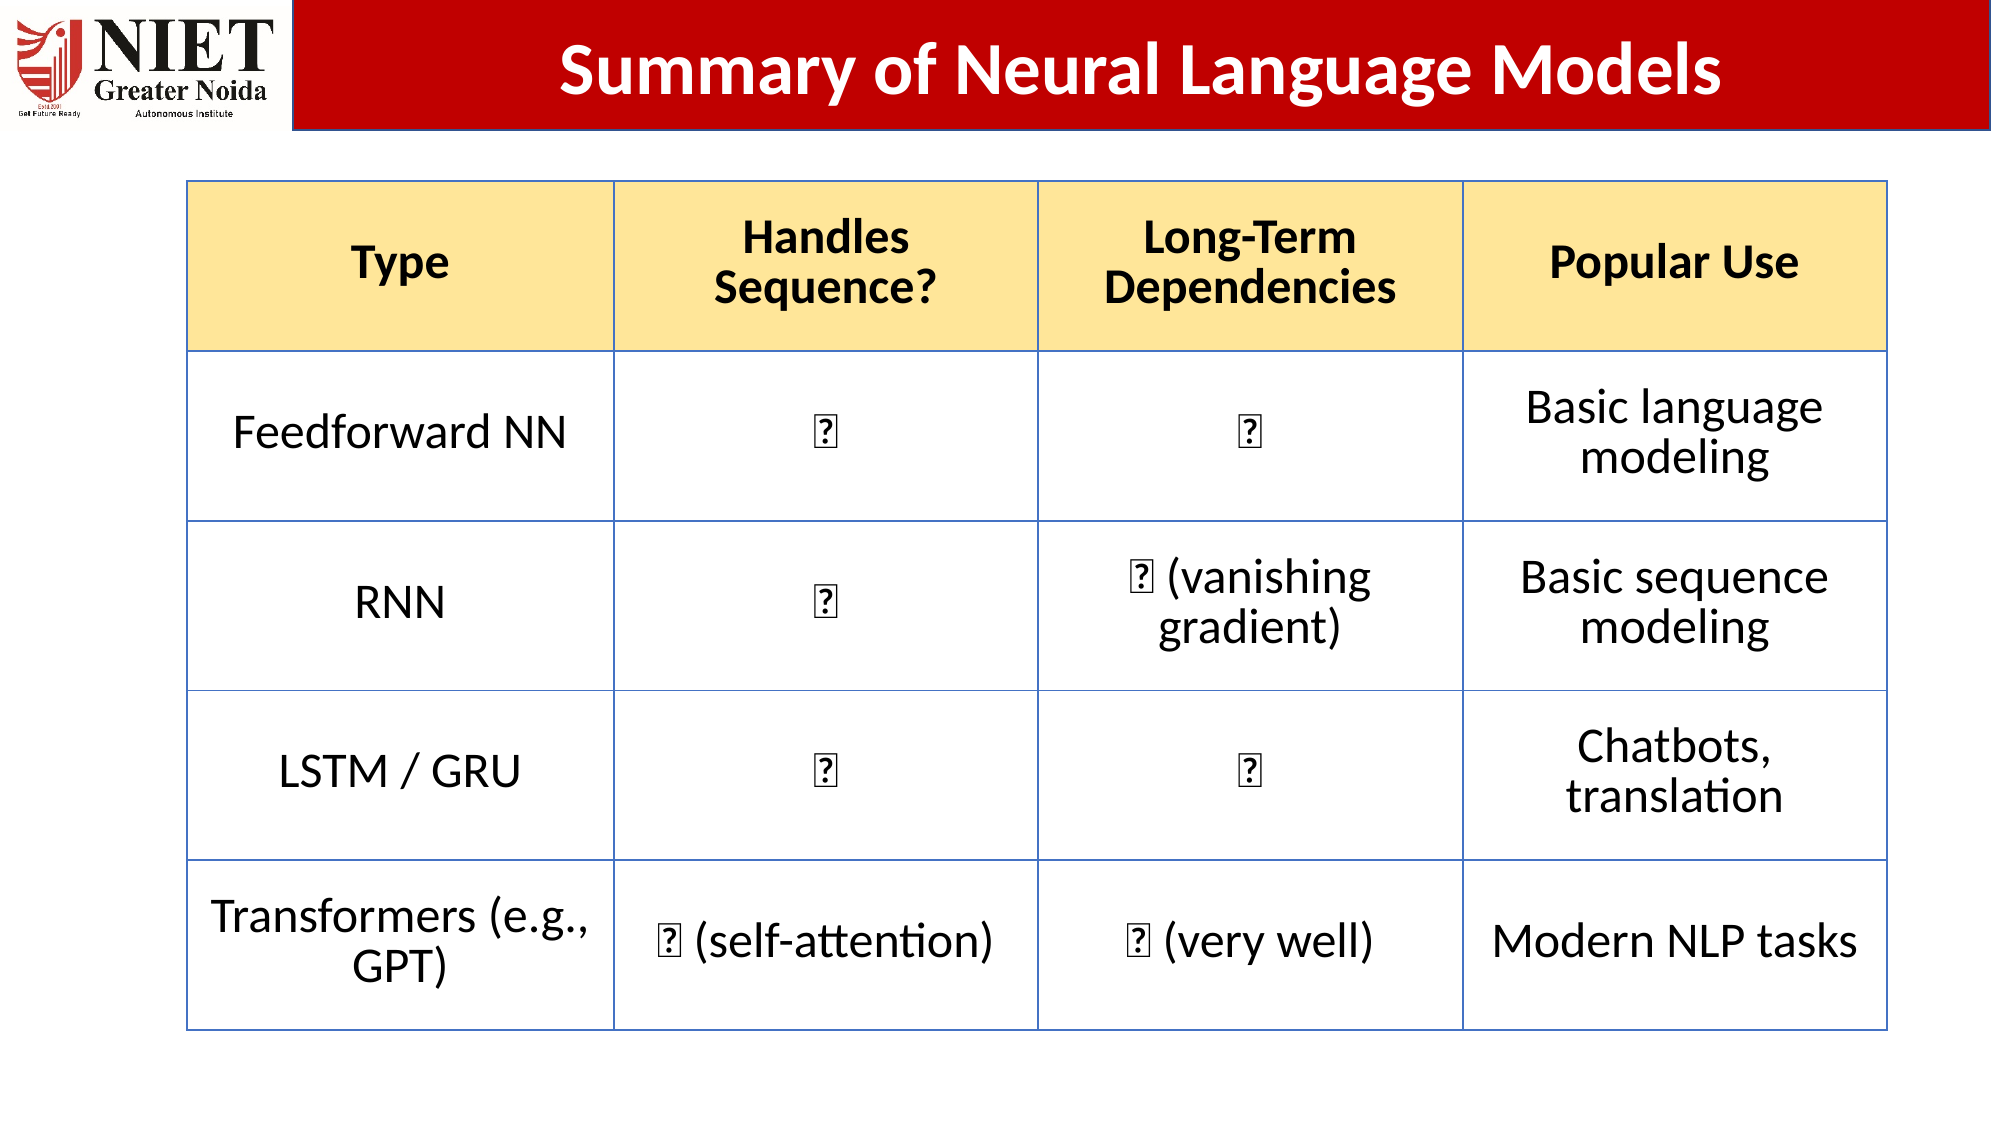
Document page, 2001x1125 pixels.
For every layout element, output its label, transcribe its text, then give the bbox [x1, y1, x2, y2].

picture [0, 6, 290, 131]
table_header Handles Sequence? [615, 182, 1037, 350]
table_cell ✅ [615, 691, 1037, 859]
table_header Popular Use [1464, 182, 1886, 350]
table_header Long-Term Dependencies [1039, 182, 1462, 350]
table_cell ✅ (very well) [1039, 861, 1462, 1029]
table_cell Basic language modeling [1464, 352, 1886, 520]
table_cell Feedforward NN [188, 352, 613, 520]
table_cell ❌ (vanishing gradient) [1039, 522, 1462, 690]
table_cell RNN [188, 522, 613, 690]
table_cell Basic sequence modeling [1464, 522, 1886, 690]
table_cell ✅ [615, 522, 1037, 690]
table_cell Transformers (e.g., GPT) [188, 861, 613, 1029]
table_cell Modern NLP tasks [1464, 861, 1886, 1029]
table_cell ✅ [1039, 691, 1462, 859]
table_cell ❌ [615, 352, 1037, 520]
text_box Summary of Neural Language Models [292, 0, 1991, 131]
table_cell Chatbots, translation [1464, 691, 1886, 859]
table_cell ❌ [1039, 352, 1462, 520]
table_cell LSTM / GRU [188, 691, 613, 859]
table_cell ✅ (self-attention) [615, 861, 1037, 1029]
table_header Type [188, 182, 613, 350]
